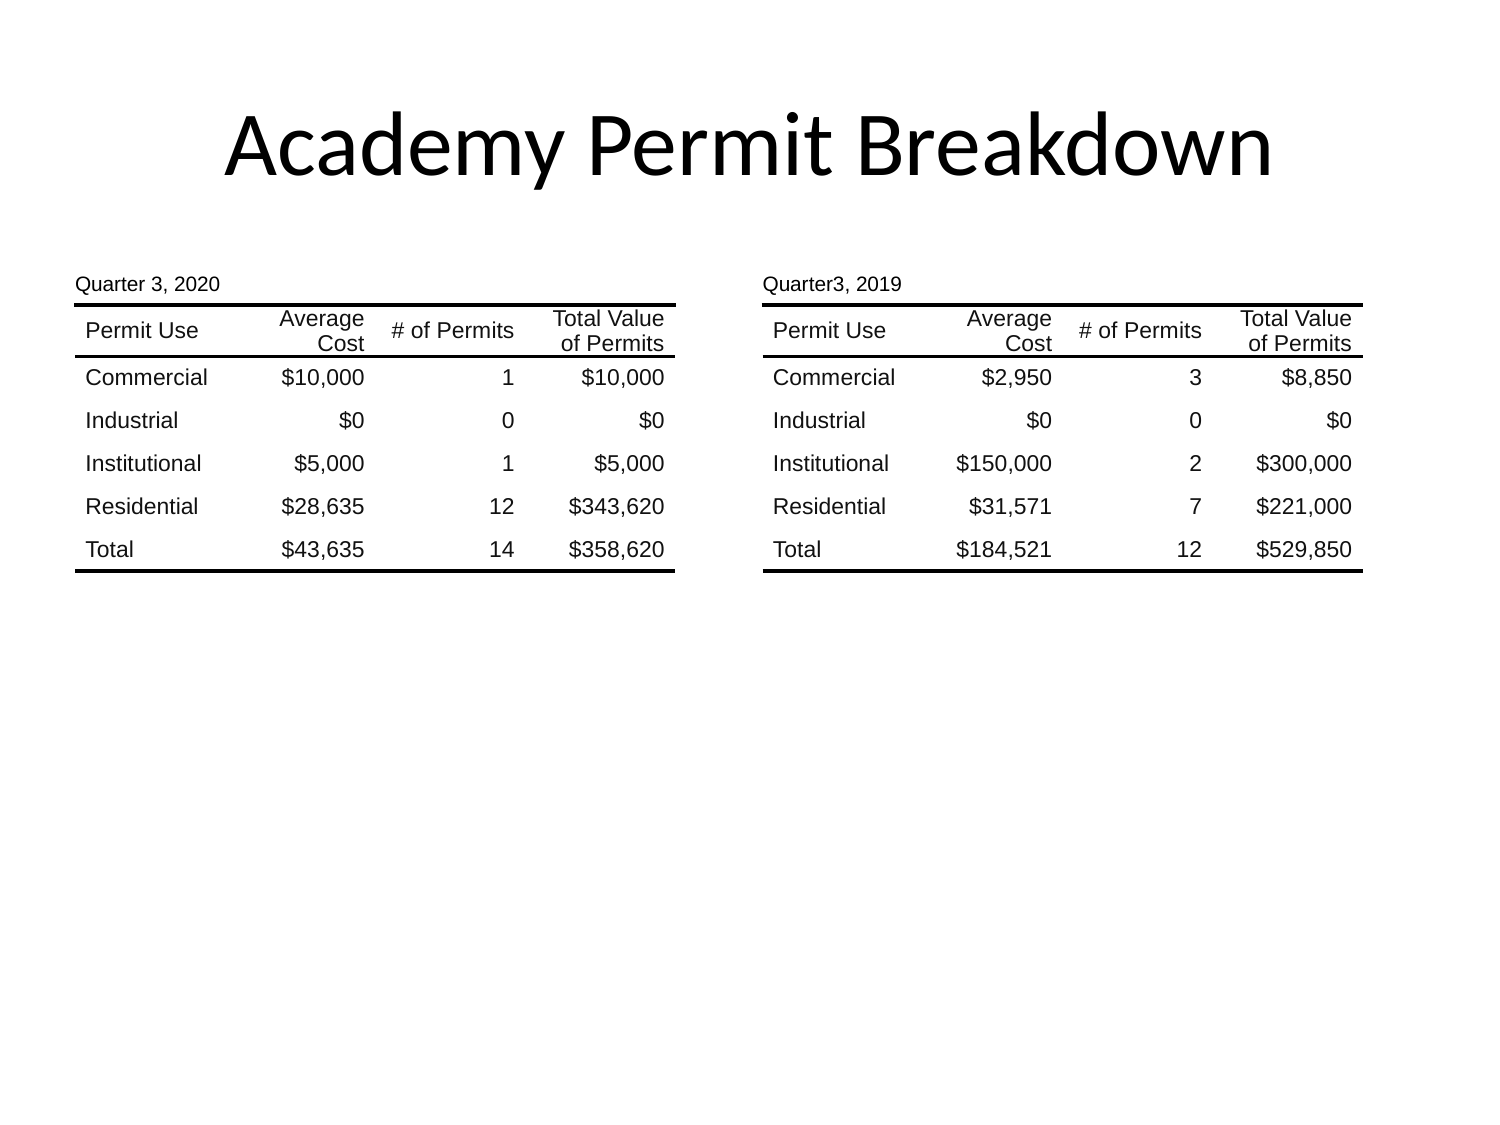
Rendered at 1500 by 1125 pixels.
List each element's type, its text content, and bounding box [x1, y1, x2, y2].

table_cell Total Value of Permits [1213, 307, 1363, 355]
table_cell Average Cost [913, 307, 1063, 355]
table_cell 1 [375, 442, 525, 485]
table_cell $0 [225, 399, 375, 442]
table_cell Total [763, 528, 913, 569]
table_cell 12 [375, 485, 525, 528]
table_cell # of Permits [375, 307, 525, 355]
table_cell Industrial [75, 399, 225, 442]
table_cell $28,635 [225, 485, 375, 528]
table_cell Average Cost [225, 307, 375, 355]
table_cell Total Value of Permits [525, 307, 675, 355]
table_cell $8,850 [1213, 358, 1363, 399]
table_cell Permit Use [763, 307, 913, 355]
table_cell 0 [1063, 399, 1213, 442]
table_cell $10,000 [525, 358, 675, 399]
table_cell $2,950 [913, 358, 1063, 399]
table_cell $358,620 [525, 528, 675, 569]
table_cell 7 [1063, 485, 1213, 528]
table_cell $300,000 [1213, 442, 1363, 485]
table_cell $31,571 [913, 485, 1063, 528]
table_cell 1 [375, 358, 525, 399]
table_cell $0 [525, 399, 675, 442]
table_header Quarter3, 2019 [763, 263, 1362, 303]
table_cell Residential [75, 485, 225, 528]
table_cell Industrial [763, 399, 913, 442]
table_cell Commercial [763, 358, 913, 399]
table_header Quarter 3, 2020 [76, 263, 674, 303]
table_cell $343,620 [525, 485, 675, 528]
table_cell $184,521 [913, 528, 1063, 569]
table_cell $529,850 [1213, 528, 1363, 569]
table_cell $5,000 [225, 442, 375, 485]
table_cell Institutional [763, 442, 913, 485]
table_cell Institutional [75, 442, 225, 485]
table_cell 3 [1063, 358, 1213, 399]
table_cell Residential [763, 485, 913, 528]
table_cell Permit Use [75, 307, 225, 355]
table_cell 0 [375, 399, 525, 442]
table_cell $43,635 [225, 528, 375, 569]
table_cell 14 [375, 528, 525, 569]
table_cell # of Permits [1063, 307, 1213, 355]
table_cell $5,000 [525, 442, 675, 485]
table_cell Commercial [75, 358, 225, 399]
table_cell $0 [913, 399, 1063, 442]
table_cell $0 [1213, 399, 1363, 442]
table_cell $221,000 [1213, 485, 1363, 528]
table_cell $10,000 [225, 358, 375, 399]
table_cell Total [75, 528, 225, 569]
table_cell $150,000 [913, 442, 1063, 485]
table_cell 12 [1063, 528, 1213, 569]
title Academy Permit Breakdown [75, 45, 1425, 233]
table_cell 2 [1063, 442, 1213, 485]
